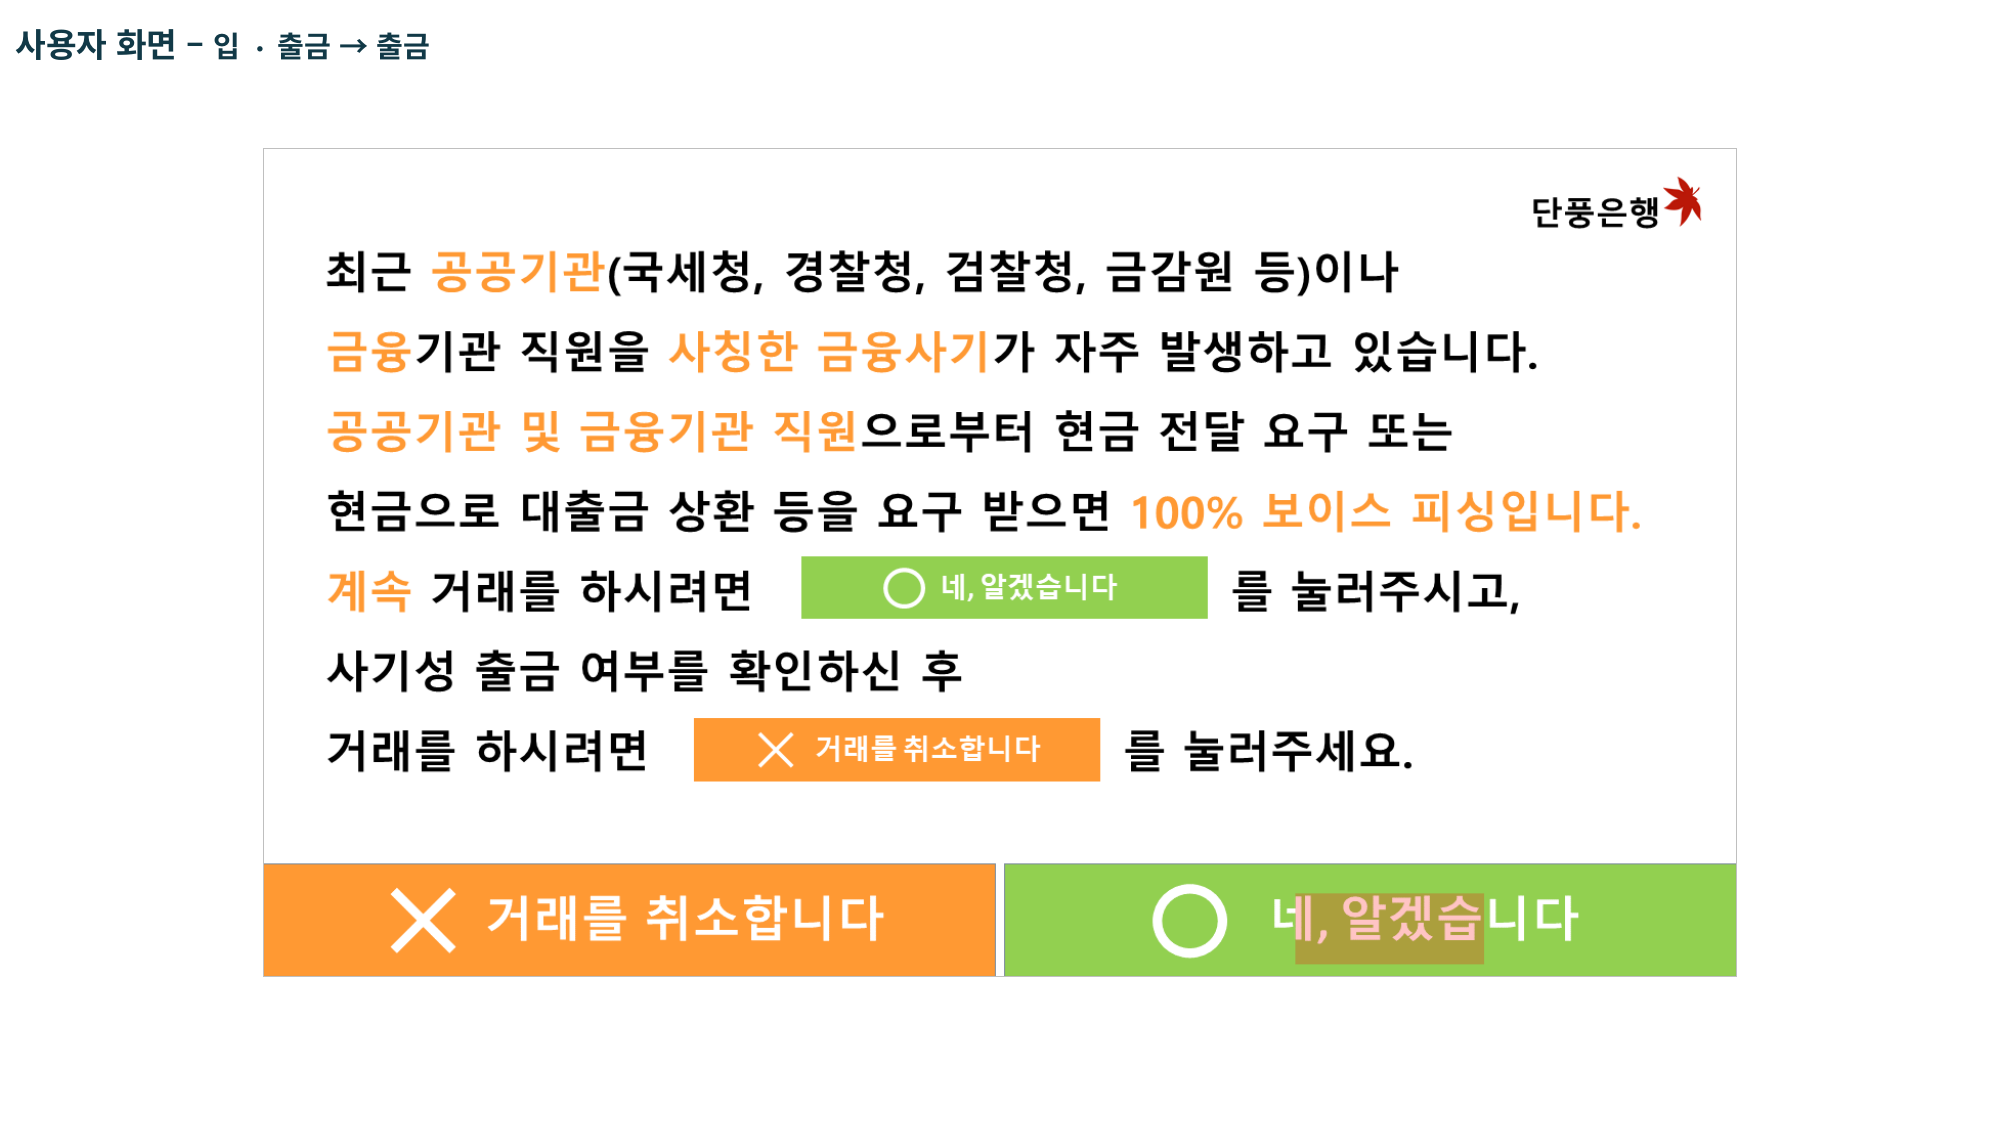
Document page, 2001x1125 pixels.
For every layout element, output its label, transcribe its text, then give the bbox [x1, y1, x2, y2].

picture [263, 148, 1737, 977]
text_box 사용자 화면 – 입 · 출금 → 출금 [0, 16, 1024, 72]
